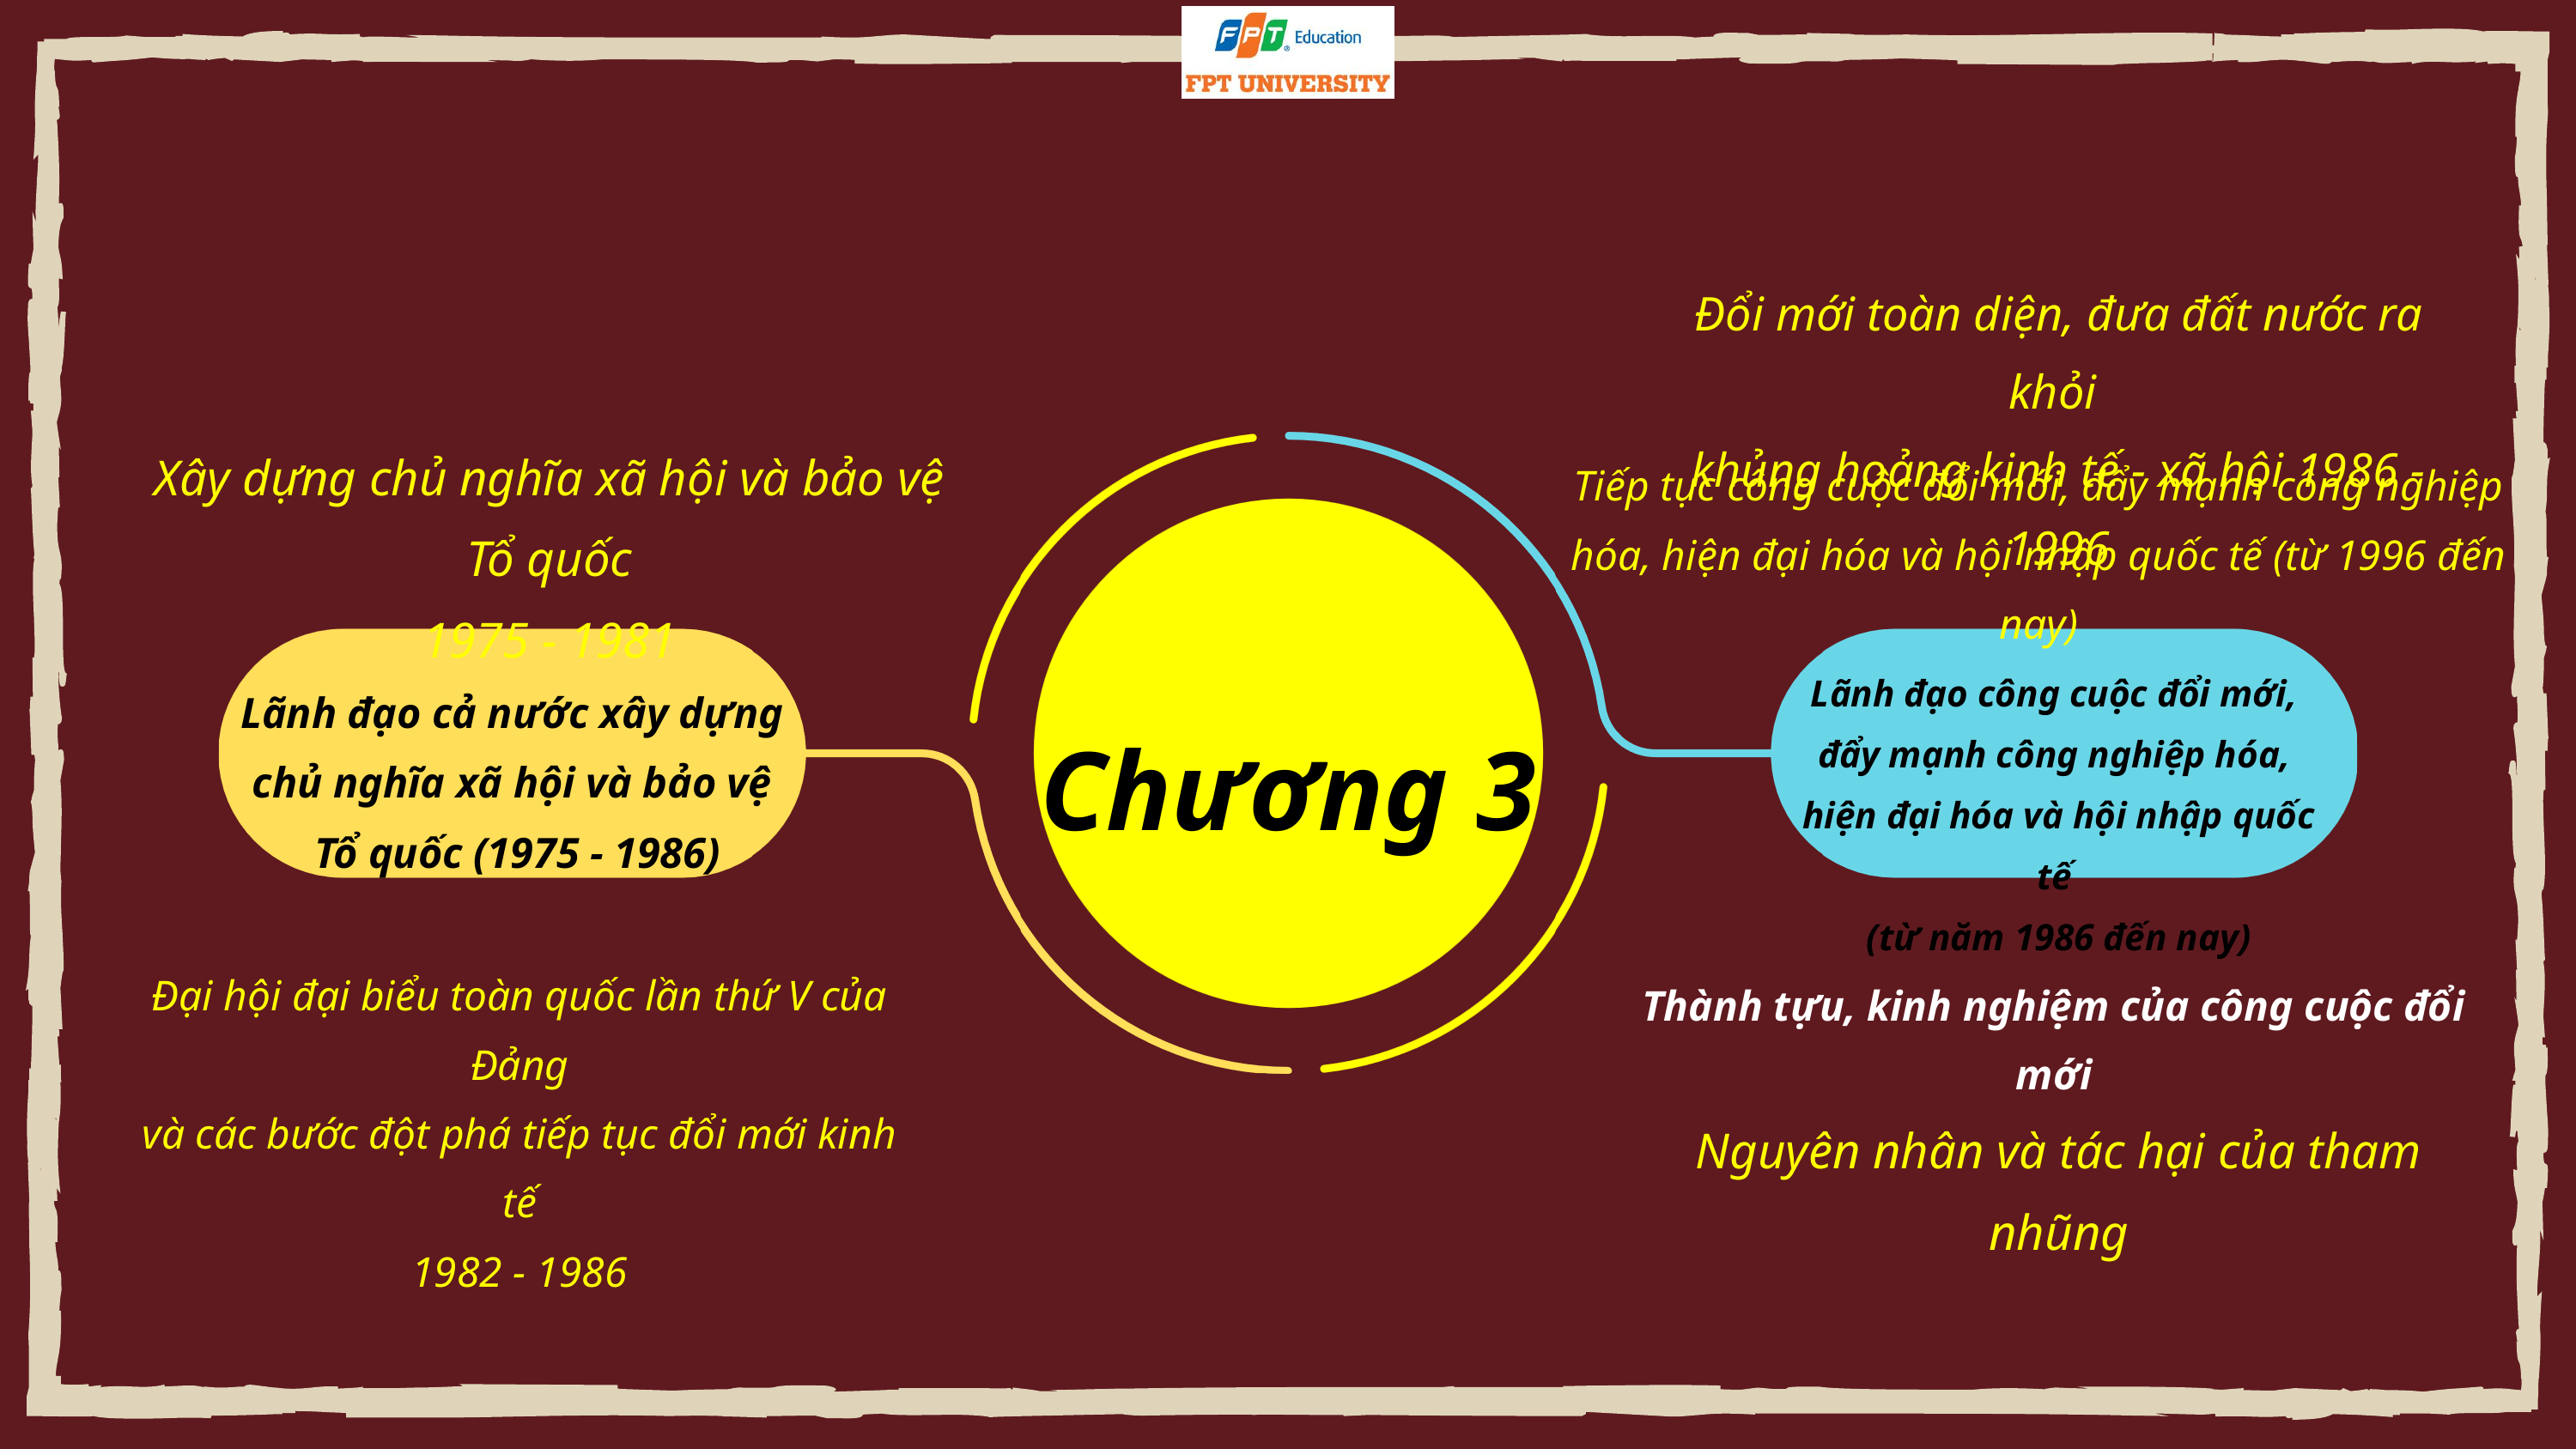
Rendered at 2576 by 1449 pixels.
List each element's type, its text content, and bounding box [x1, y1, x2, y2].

text_box Lãnh đạo cả nước xây dựng chủ nghĩa xã hội và bảo vệ Tổ quốc (1975 - 1986) [223, 668, 800, 876]
text_box Thành tựu, kinh nghiệm của công cuộc đổi mới [1609, 960, 2499, 1099]
text_box [26, 28, 2550, 1420]
text_box Lãnh đạo công cuộc đổi mới, đẩy mạnh công nghiệp hóa, hiện đại hóa và hội nhập quốc tế (từ năm 1986 đến nay) [1785, 652, 2333, 958]
text_box [1182, 6, 1394, 99]
text_box Đại hội đại biểu toàn quốc lần thứ V của Đảng và các bước đột phá tiếp tục đổi mới kinh tế 1982 - 1986 [136, 949, 904, 1295]
text_box Nguyên nhân và tác hại của tham nhũng [1672, 1097, 2445, 1260]
text_box Đổi mới toàn diện, đưa đất nước ra khỏi khủng hoảng kinh tế - xã hội 1986 - 1996 [1680, 262, 2438, 440]
text_box Chương 3 [800, 670, 1785, 852]
text_box Tiếp tục công cuộc đổi mới, đẩy mạnh công nghiệp hóa, hiện đại hóa và hội nhập quốc tế (từ 1996 đến nay) [1571, 440, 2508, 648]
text_box [218, 432, 2358, 1074]
text_box Xây dựng chủ nghĩa xã hội và bảo vệ Tổ quốc 1975 - 1981 [125, 424, 973, 668]
